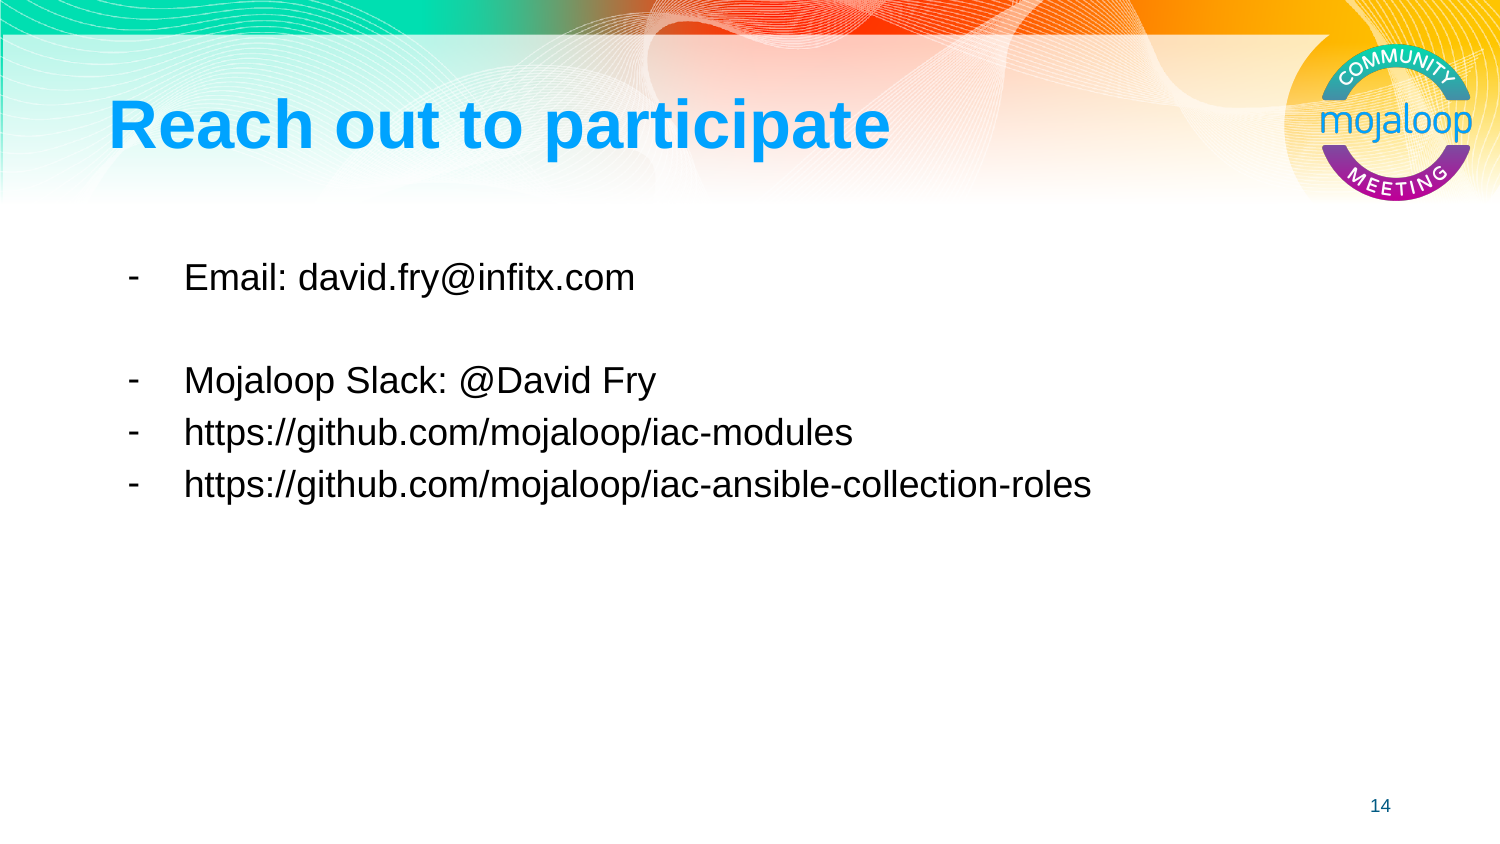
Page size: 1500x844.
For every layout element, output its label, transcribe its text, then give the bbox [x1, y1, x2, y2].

title Reach out to participate [103, 44, 1264, 208]
slide_number ‹#› [1059, 782, 1397, 827]
picture [0, 0, 1500, 844]
list Email: david.fry@infitx.com Mojaloop Slack: @David Fry https://github.com/mojaloop/iac-modules https://github.com/mojaloop/iac-ansible-collection-roles [103, 243, 1397, 798]
